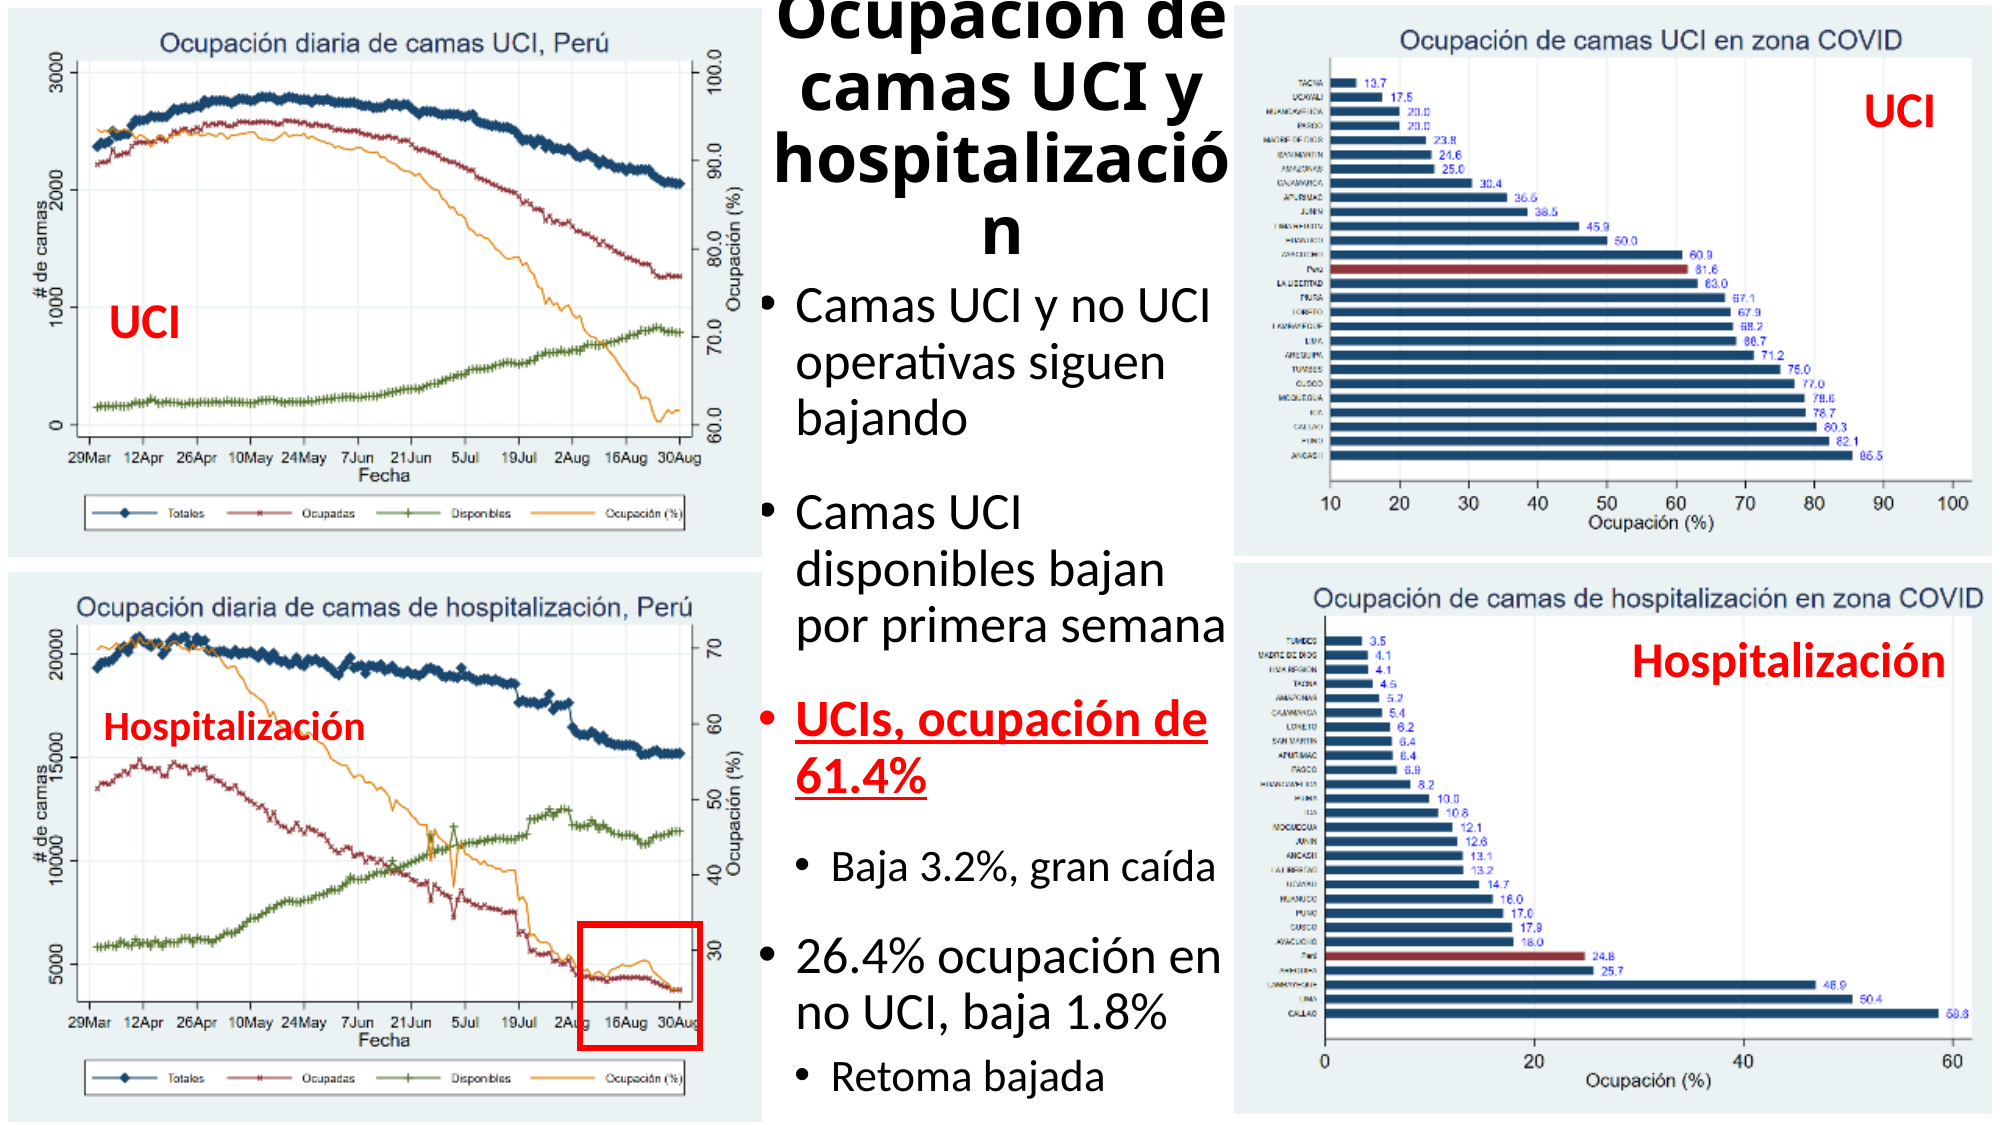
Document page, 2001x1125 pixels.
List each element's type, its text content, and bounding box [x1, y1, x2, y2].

picture [8, 572, 762, 1122]
picture [8, 8, 762, 557]
title Ocupación de camas UCI y hospitalización [750, 4, 1253, 247]
list Camas UCI y no UCI operativas siguen bajando Camas UCI disponibles bajan por primera semana UCIs, ocupación de 61.4% Baja 3.2%, gran caída 26.4% ocupación en no UCI, baja 1.8% Retoma bajada [743, 270, 1247, 1123]
picture [1234, 563, 1992, 1114]
picture [1234, 5, 1992, 557]
